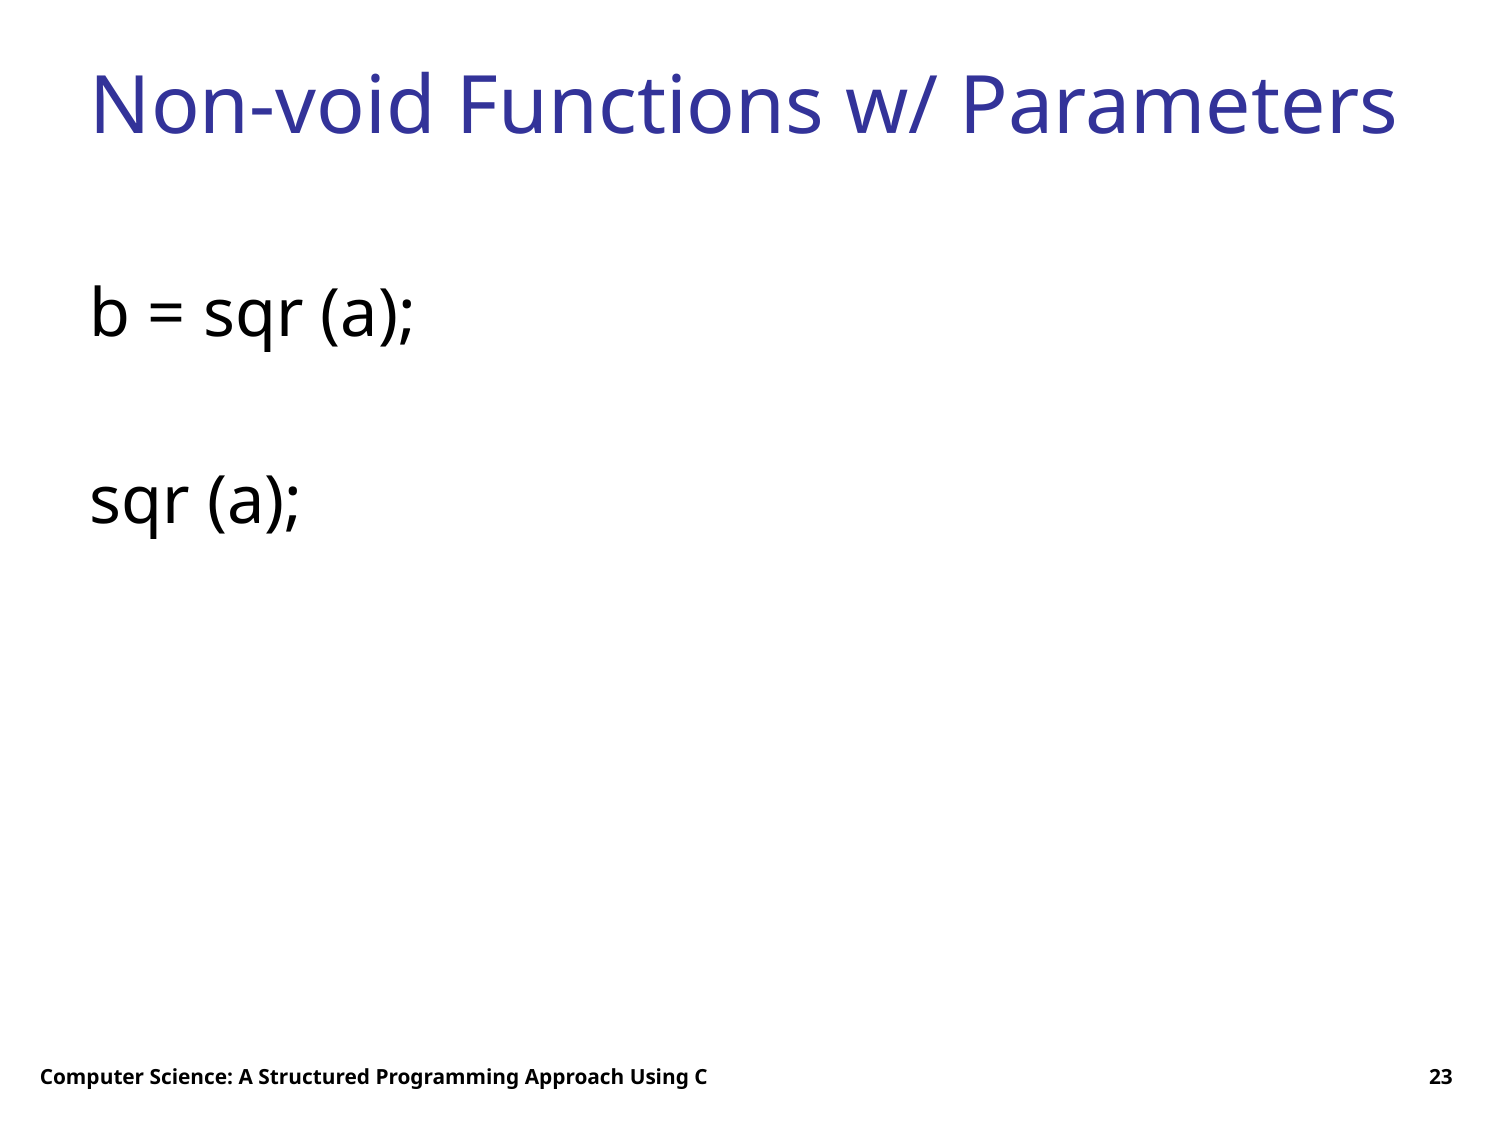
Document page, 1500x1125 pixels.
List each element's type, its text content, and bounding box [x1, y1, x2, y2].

footer Computer Science: A Structured Programming Approach Using C [24, 1023, 876, 1100]
slide_number 23 [1154, 1023, 1468, 1100]
list b = sqr (a); sqr (a); [75, 262, 1425, 1005]
title Non-void Functions w/ Parameters [75, 45, 1425, 233]
